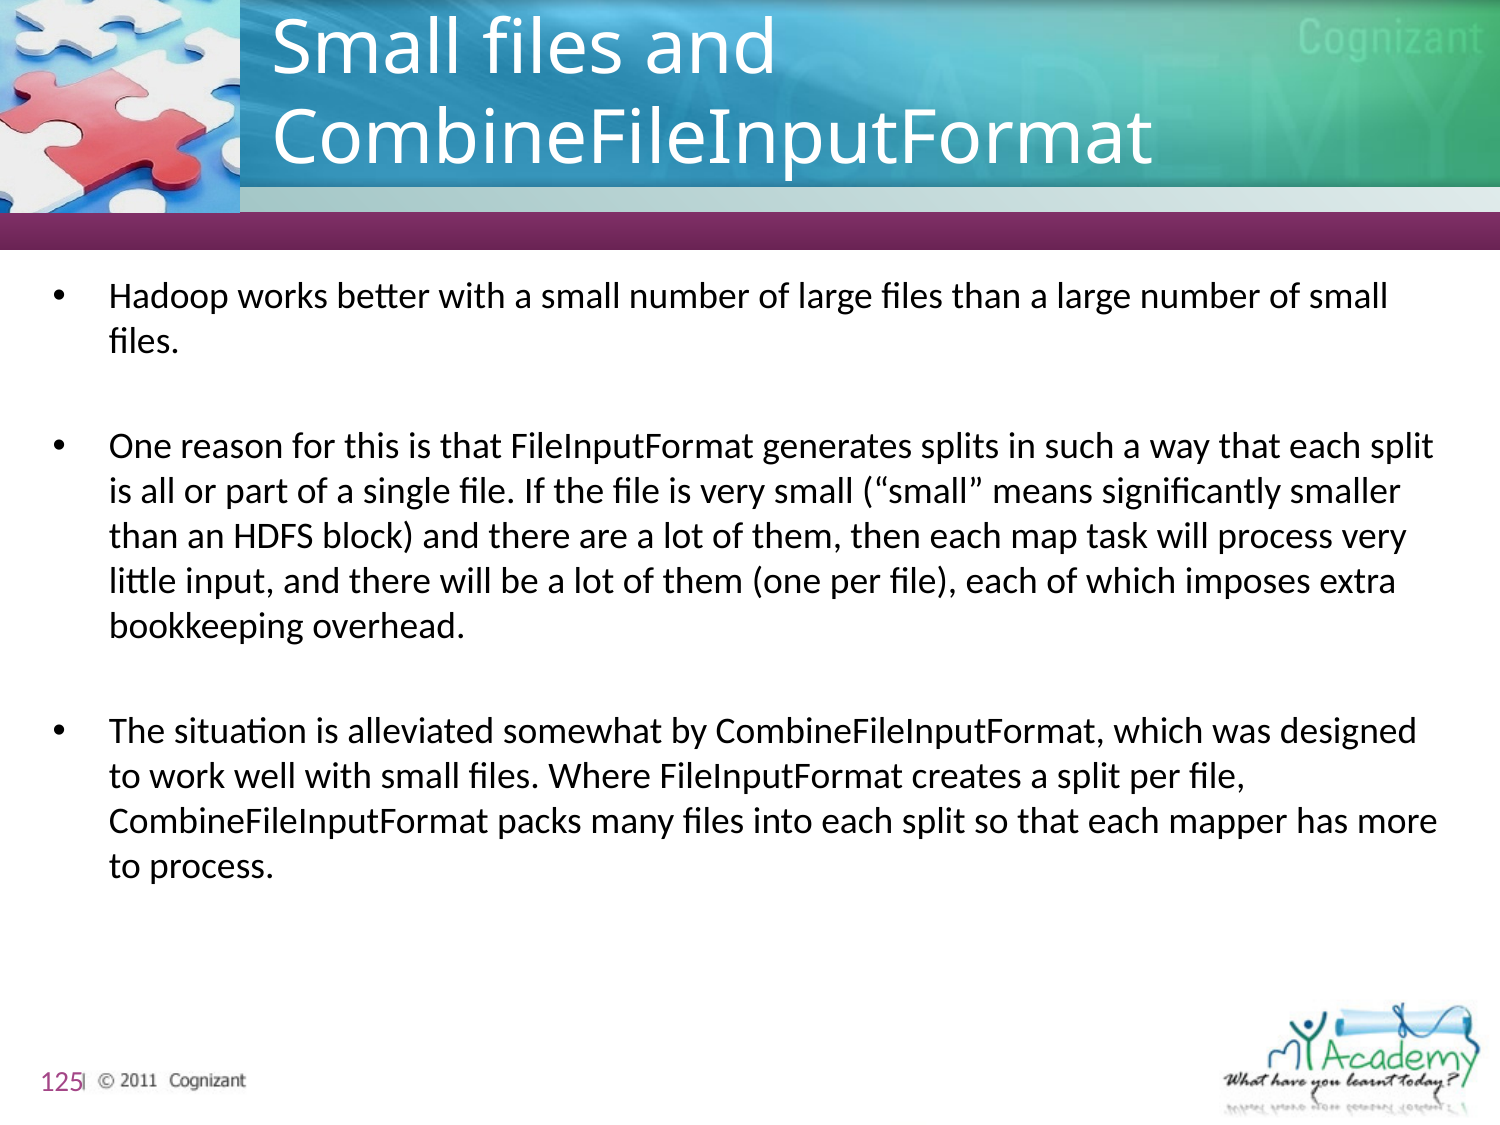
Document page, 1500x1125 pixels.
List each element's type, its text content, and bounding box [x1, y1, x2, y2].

list Hadoop works better with a small number of large files than a large number of small files. One reason for this is that FileInputFormat generates splits in such a way that each split is all or part of a single file. If the file is very small (“small” means significantly smaller than an HDFS block) and there are a lot of them, then each map task will process very little input, and there will be a lot of them (one per file), each of which imposes extra bookkeeping overhead. The situation is alleviated somewhat by CombineFileInputFormat, which was designed to work well with small files. Where FileInputFormat creates a split per file, CombineFileInputFormat packs many files into each split so that each mapper has more to process. [37, 263, 1463, 1076]
picture [0, 0, 1500, 213]
slide_number 125 [24, 1054, 100, 1100]
title Small files and CombineFileInputFormat [256, 0, 1494, 176]
picture [0, 250, 1500, 1125]
